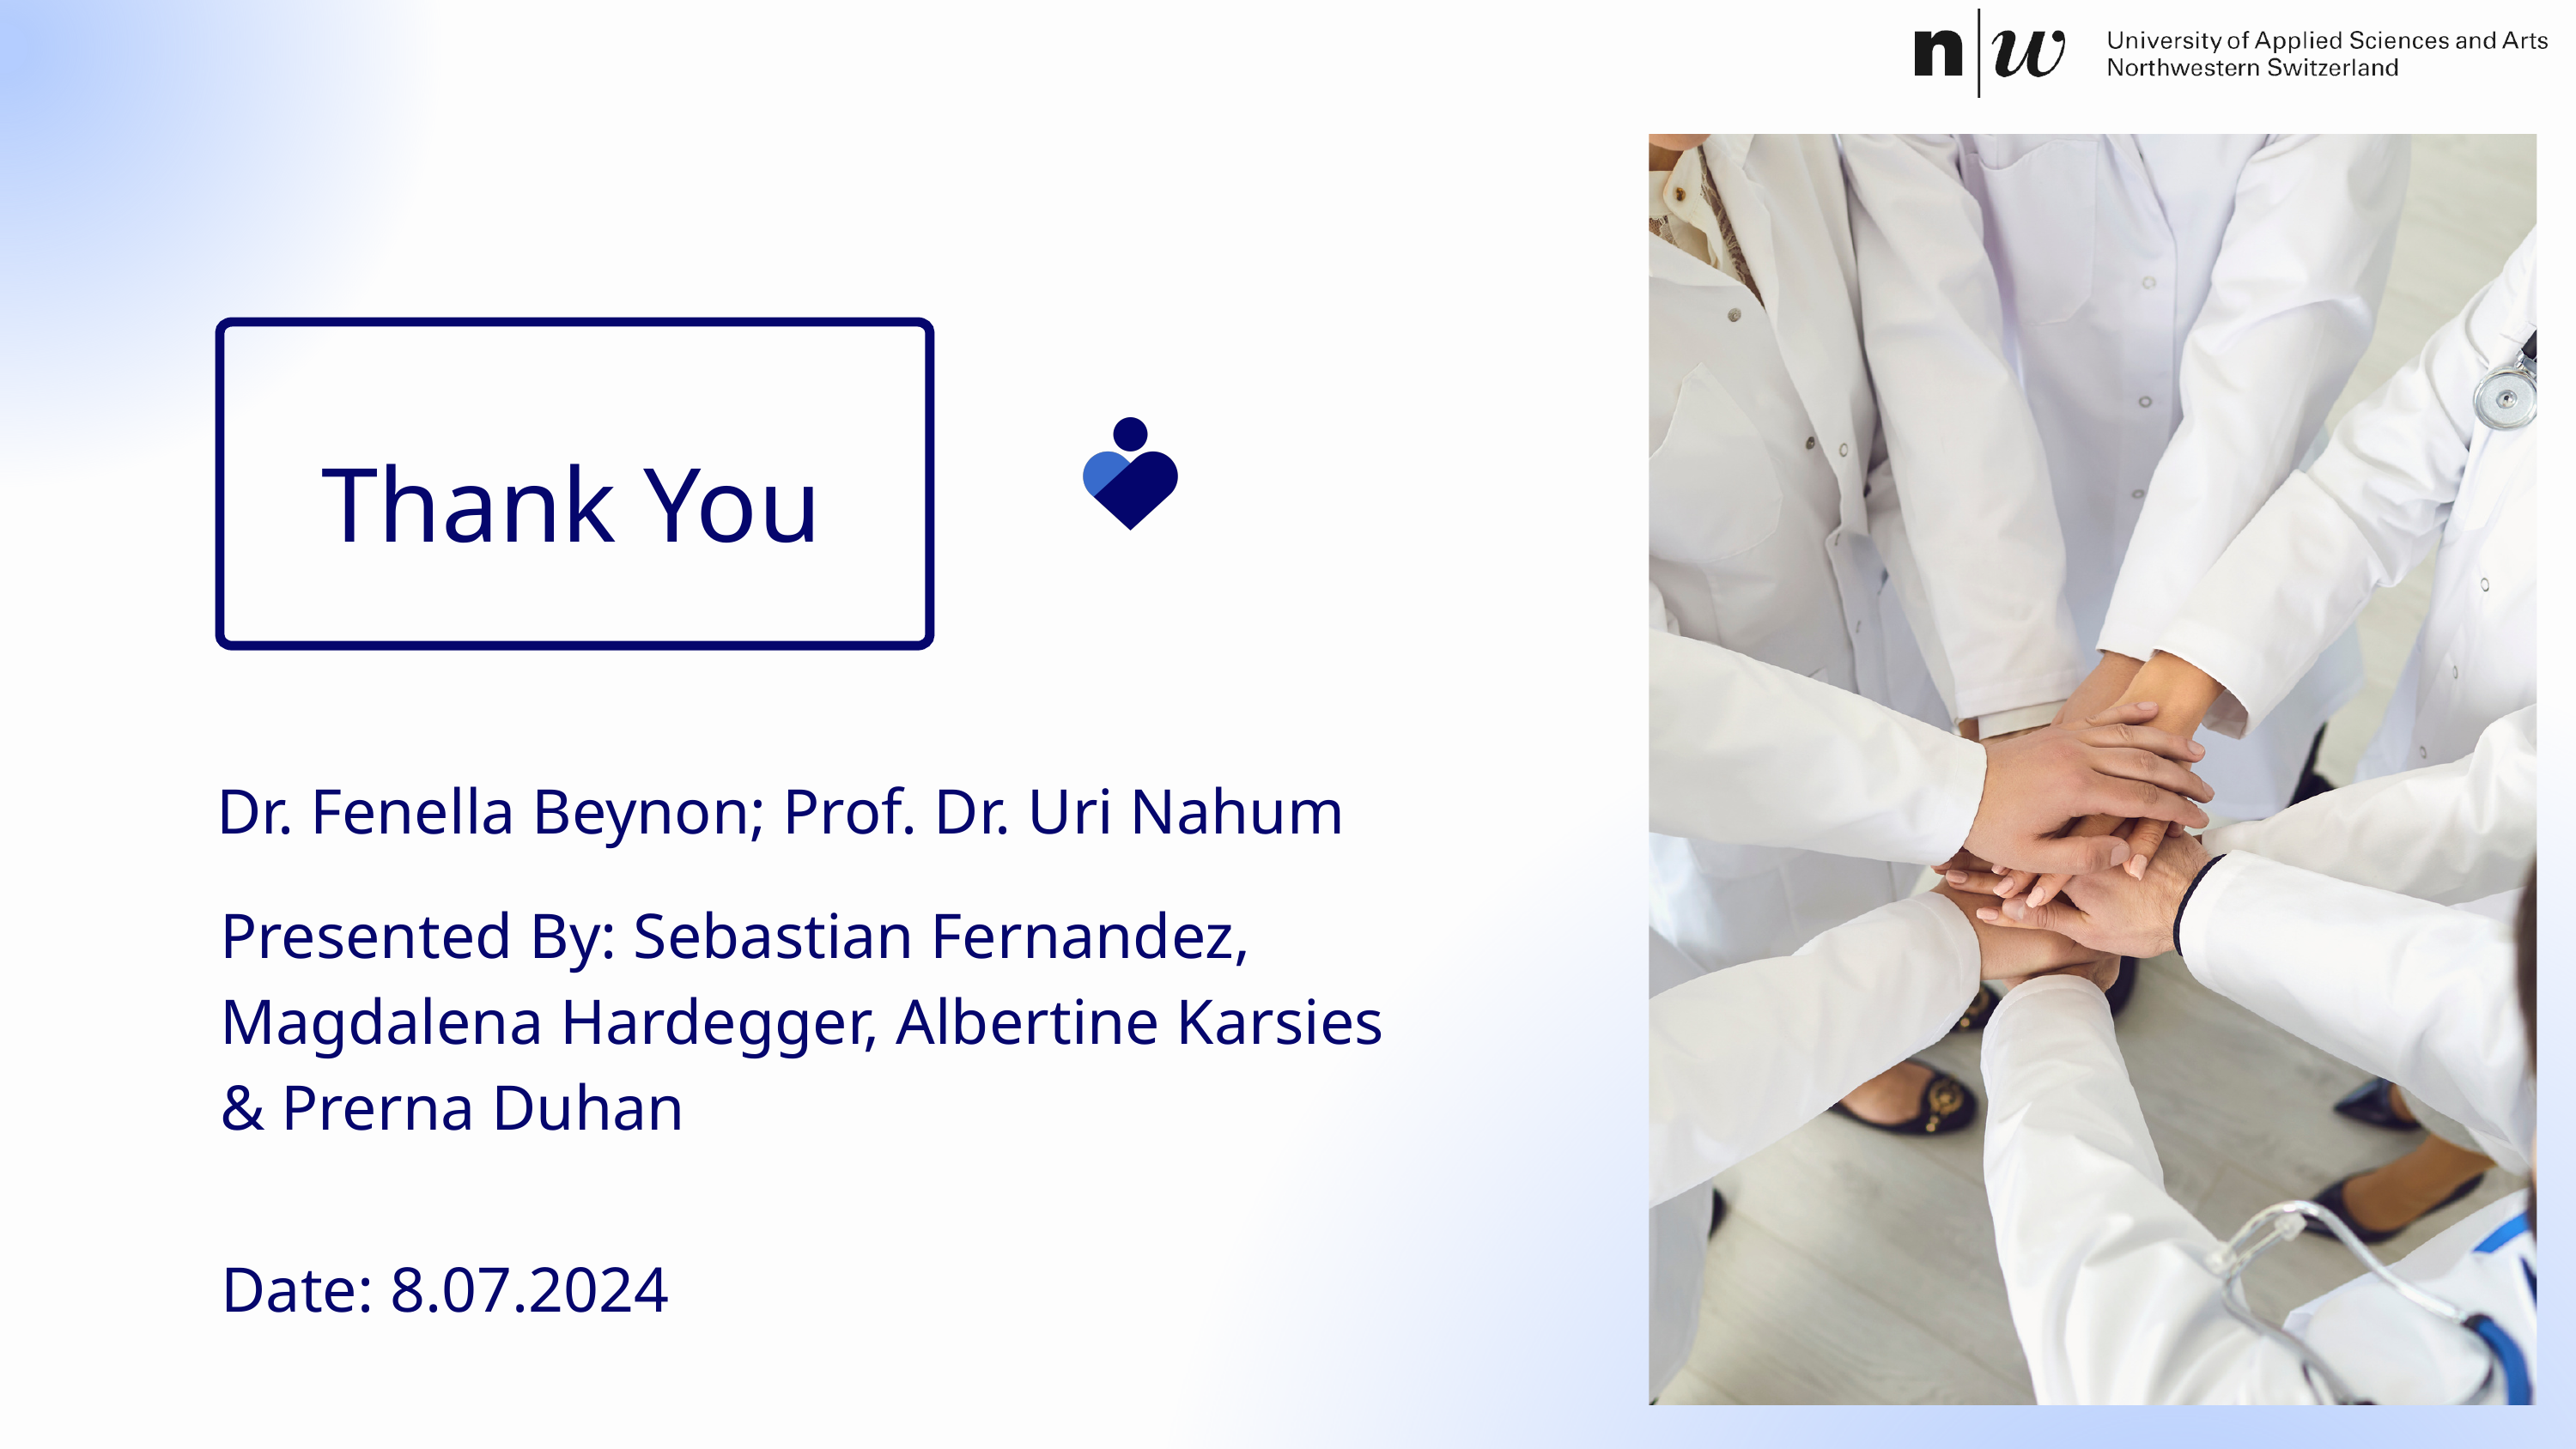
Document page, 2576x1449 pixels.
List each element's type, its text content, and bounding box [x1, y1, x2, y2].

text_box Date: 8.07.2024 [221, 1238, 1435, 1325]
text_box Dr. Fenella Beynon; Prof. Dr. Uri Nahum [216, 760, 1535, 846]
text_box Presented By: Sebastian Fernandez, Magdalena Hardegger, Albertine Karsies & Prerna Duhan [220, 884, 1434, 1143]
text_box [1649, 134, 2537, 1405]
picture [1915, 9, 2548, 99]
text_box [216, 257, 931, 646]
text_box [1080, 417, 1181, 530]
text_box [0, 0, 486, 531]
text_box [1038, 530, 2576, 1449]
